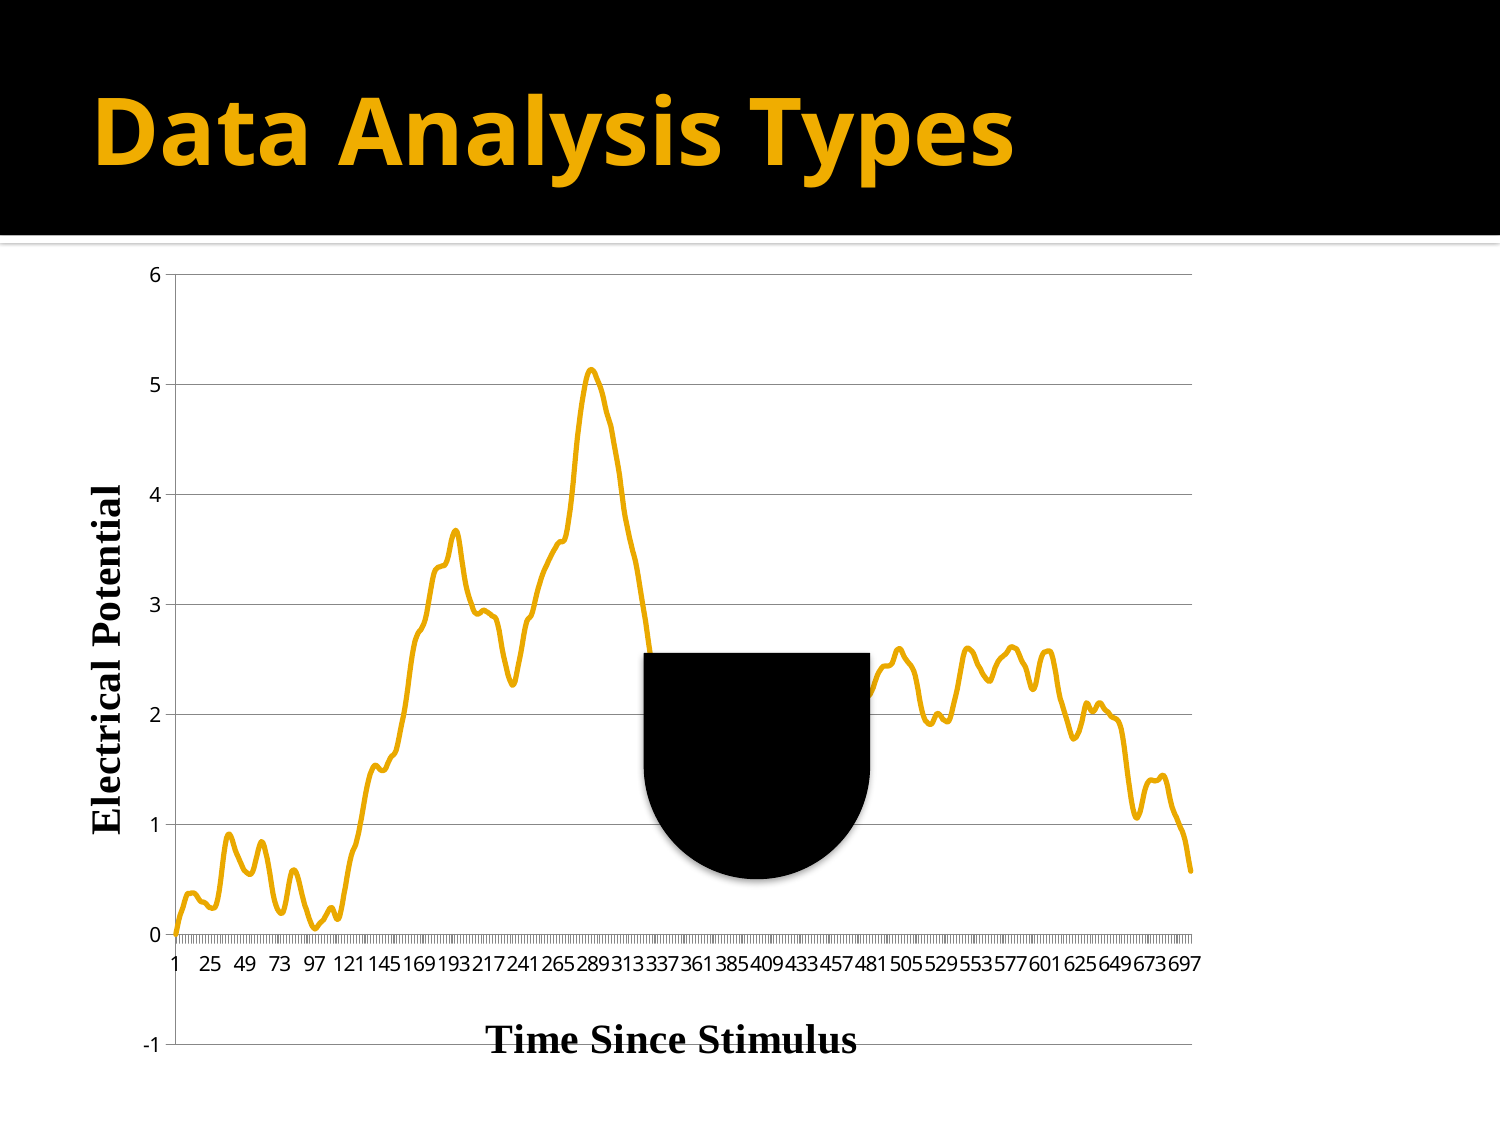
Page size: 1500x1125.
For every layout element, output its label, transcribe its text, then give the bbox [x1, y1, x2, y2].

chart [69, 260, 1228, 1076]
title Data Analysis Types [75, 25, 1425, 231]
